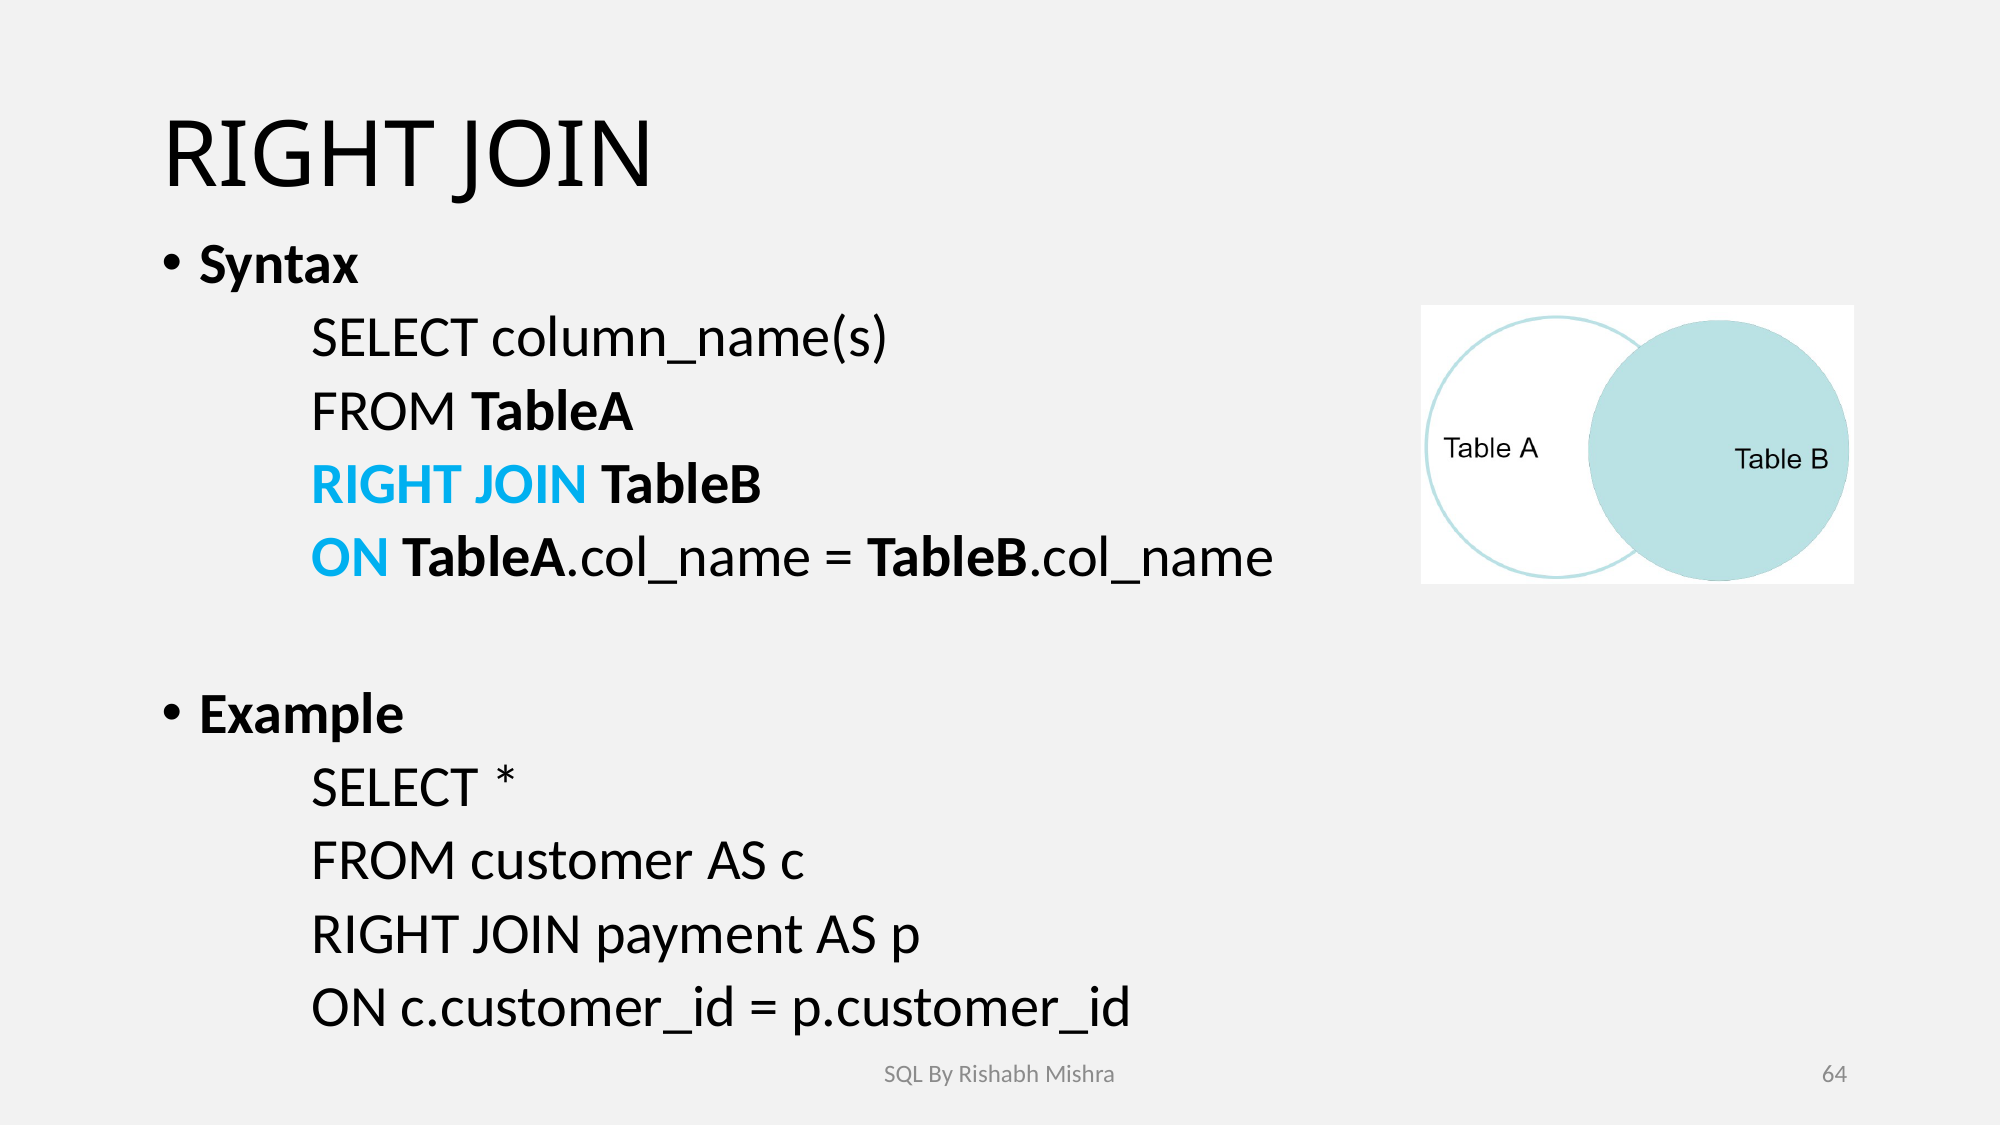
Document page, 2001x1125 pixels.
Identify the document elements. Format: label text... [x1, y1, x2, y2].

list Syntax SELECT column_name(s) FROM TableA RIGHT JOIN TableB ON TableA.col_name = TableB.col_name Example SELECT * FROM customer AS c RIGHT JOIN payment AS p ON c.customer_id = p.customer_id [146, 225, 1880, 1062]
title RIGHT JOIN [146, 50, 1863, 225]
slide_number 64 [1412, 1042, 1863, 1103]
footer SQL By Rishabh Mishra [662, 1042, 1338, 1103]
picture [1420, 305, 1855, 584]
